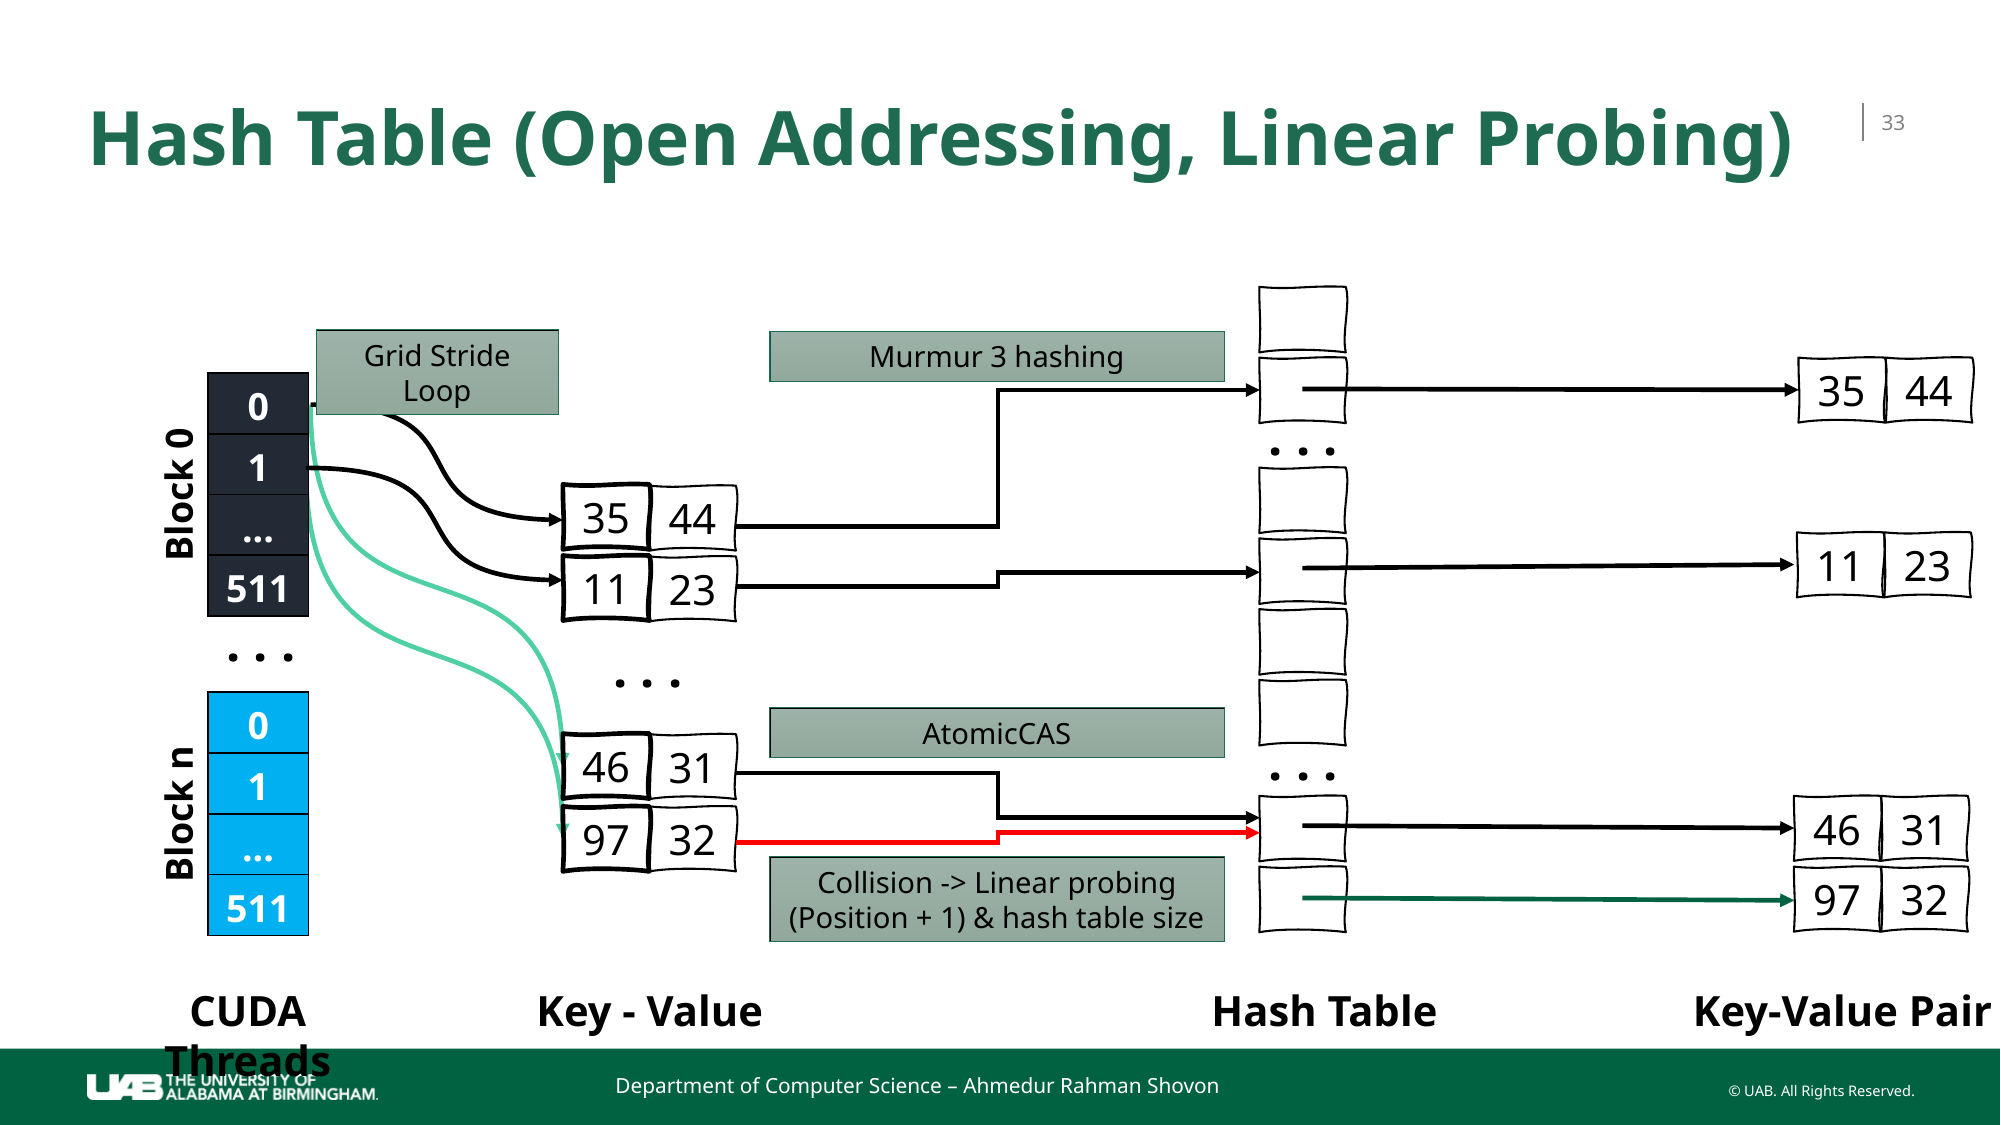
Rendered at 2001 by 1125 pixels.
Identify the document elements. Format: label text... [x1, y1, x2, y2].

text_box [1259, 473, 1348, 534]
text_box Key - Value [490, 977, 810, 1043]
text_box 23 [1884, 531, 1973, 598]
text_box 32 [1881, 866, 1970, 932]
table_cell 511 [209, 875, 308, 935]
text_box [1302, 564, 1795, 569]
text_box 31 [649, 733, 738, 800]
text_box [310, 404, 563, 467]
picture [87, 1074, 378, 1100]
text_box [736, 773, 1260, 818]
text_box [305, 467, 563, 581]
text_box 35 [563, 484, 651, 550]
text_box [736, 572, 1260, 587]
table_cell 1 [209, 435, 308, 494]
table_cell ... [209, 815, 308, 874]
text_box 97 [562, 806, 651, 872]
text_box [1302, 897, 1795, 901]
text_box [1302, 825, 1795, 829]
text_box Murmur 3 hashing [769, 331, 1225, 382]
text_box 44 [649, 485, 736, 551]
table_header 0 [209, 374, 308, 433]
text_box 31 [1881, 795, 1970, 861]
text_box 44 [1885, 357, 1974, 423]
text_box 32 [649, 806, 738, 872]
text_box . . . [200, 603, 305, 679]
text_box 97 [1793, 866, 1881, 932]
text_box 46 [563, 733, 651, 799]
text_box [1259, 798, 1348, 862]
text_box Collision -> Linear probing (Position + 1) & hash table size [769, 856, 1225, 942]
text_box [1259, 608, 1348, 675]
text_box Hash Table [1135, 977, 1514, 1043]
text_box [1259, 357, 1348, 397]
text_box Grid Stride Loop [316, 329, 559, 404]
text_box 23 [649, 556, 738, 622]
text_box Block n [147, 692, 208, 936]
table_cell 511 [209, 556, 305, 603]
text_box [310, 581, 563, 767]
text_box 11 [1796, 531, 1884, 598]
title Hash Table (Open Addressing, Linear Probing) [87, 78, 1833, 205]
footer Department of Computer Science – Ahmedur Rahman Shovon [615, 1066, 1677, 1101]
table_cell 1 [209, 754, 305, 813]
text_box 11 [563, 555, 651, 621]
table_cell ... [209, 495, 305, 554]
text_box [1259, 537, 1348, 604]
text_box . . . [1260, 397, 1365, 473]
text_box [1259, 679, 1348, 722]
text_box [305, 581, 563, 838]
text_box AtomicCAS [769, 707, 1225, 758]
text_box [1259, 286, 1348, 353]
slide_number 33 [1881, 93, 1932, 154]
text_box 35 [1798, 357, 1886, 423]
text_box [736, 832, 1260, 843]
text_box Key-Value Pair [1616, 977, 2000, 1043]
text_box [1259, 866, 1348, 933]
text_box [736, 390, 1260, 527]
text_box CUDA Threads [88, 977, 408, 1093]
text_box . . . [587, 629, 710, 705]
text_box 46 [1793, 795, 1881, 861]
text_box . . . [1242, 722, 1365, 798]
text_box Block 0 [147, 372, 208, 617]
table_header 0 [209, 693, 305, 752]
